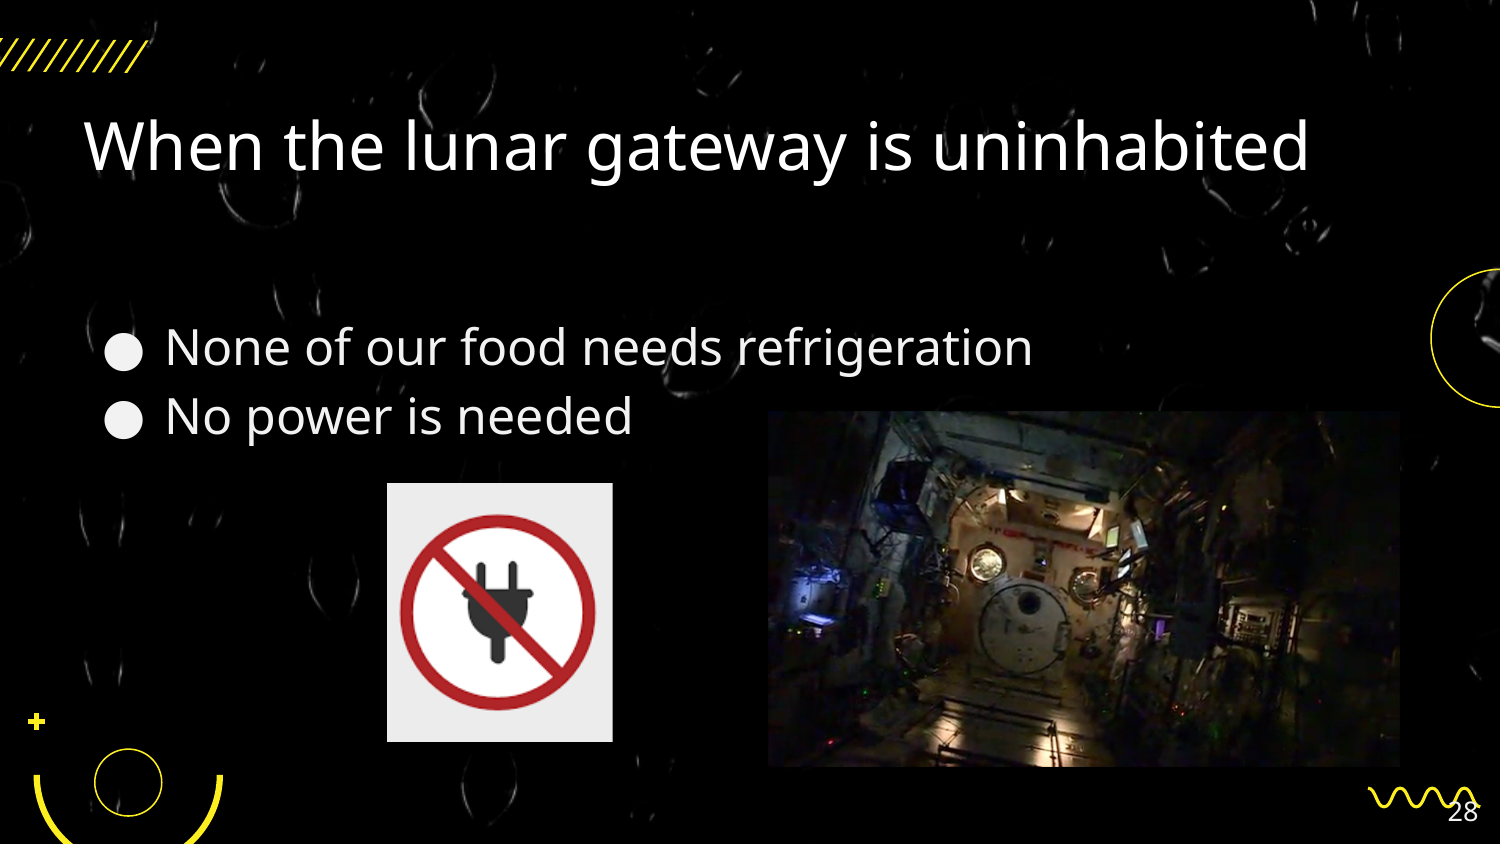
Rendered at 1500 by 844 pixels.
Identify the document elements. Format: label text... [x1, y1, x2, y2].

text_box [94, 749, 162, 817]
title When the lunar gateway is uninhabited [69, 89, 1338, 285]
slide_number ‹#› [1403, 779, 1494, 844]
text_box [1431, 269, 1500, 408]
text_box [0, 37, 149, 74]
text_box None of our food needs refrigeration No power is needed [74, 291, 1263, 659]
picture [0, 0, 1500, 844]
